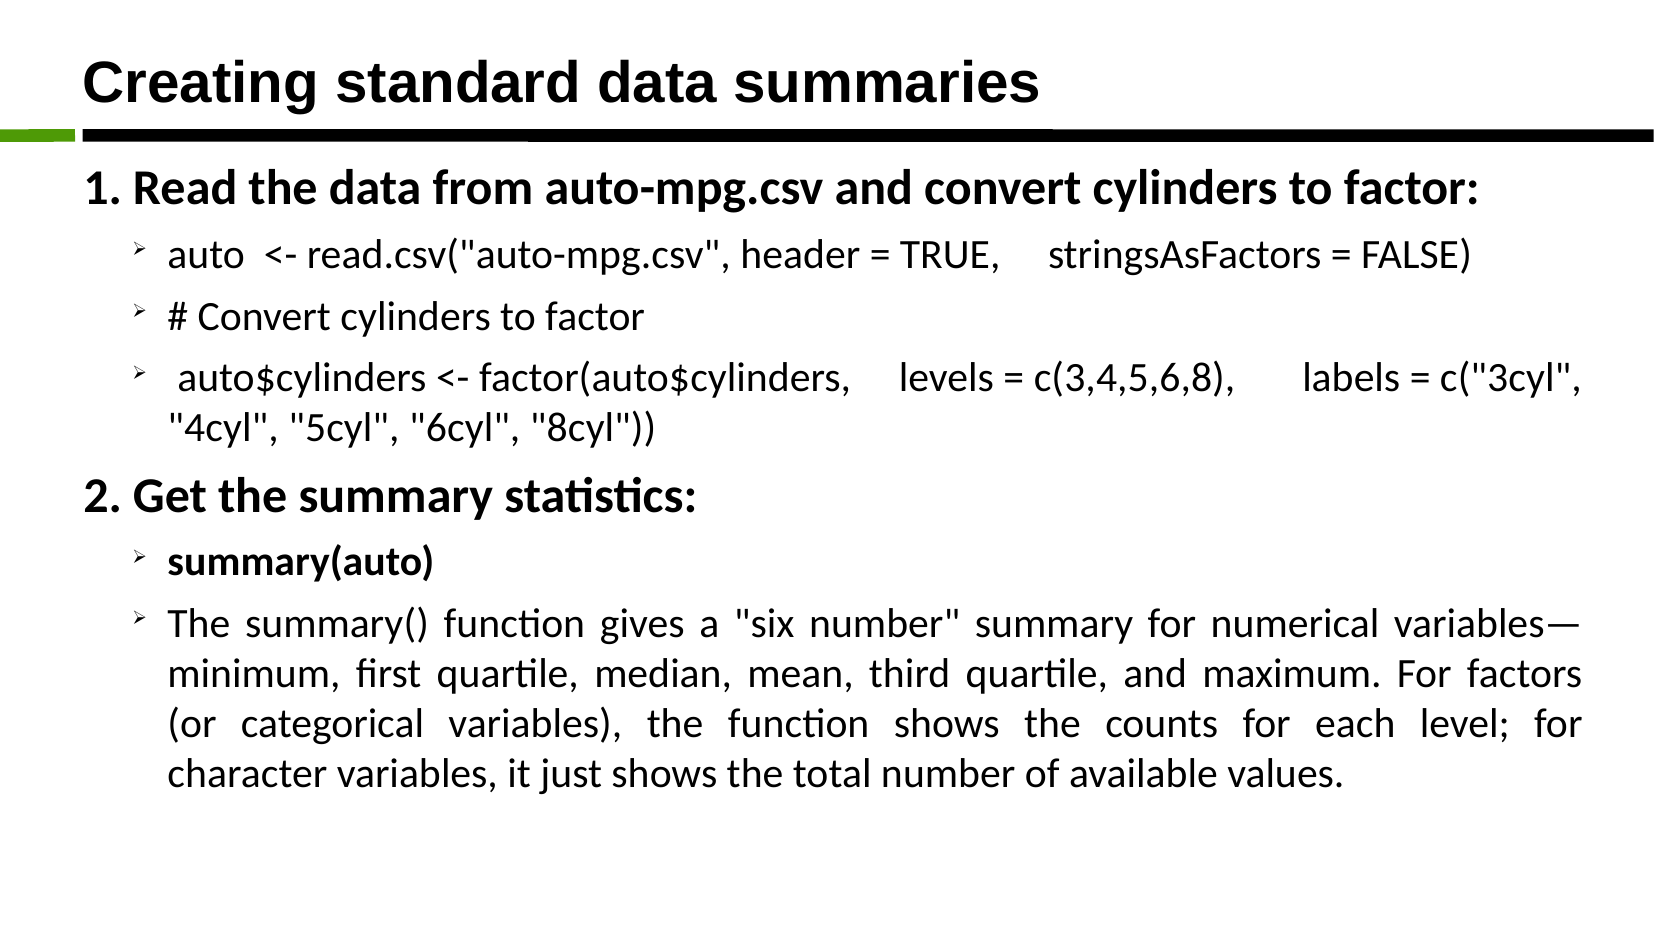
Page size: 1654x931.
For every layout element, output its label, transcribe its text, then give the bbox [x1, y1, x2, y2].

text_box Creating standard data summaries [82, 1, 1570, 135]
text_box Creating standard data summaries [82, 136, 1570, 147]
text_box 1. Read the data from auto-mpg.csv and convert cylinders to factor: auto <- read.csv("auto-mpg.csv", header = TRUE, stringsAsFactors = FALSE) # Convert cylinders to factor auto$cylinders <- factor(auto$cylinders, levels = c(3,4,5,6,8), labels = c("3cyl", "4cyl", "5cyl", "6cyl", "8cyl")) 2. Get the summary statistics: summary(auto) The summary() function gives a "six number" summary for numerical variables—minimum, first quartile, median, mean, third quartile, and maximum. For factors (or categorical variables), the function shows the counts for each level; for character variables, it just shows the total number of available values. [68, 147, 1599, 313]
